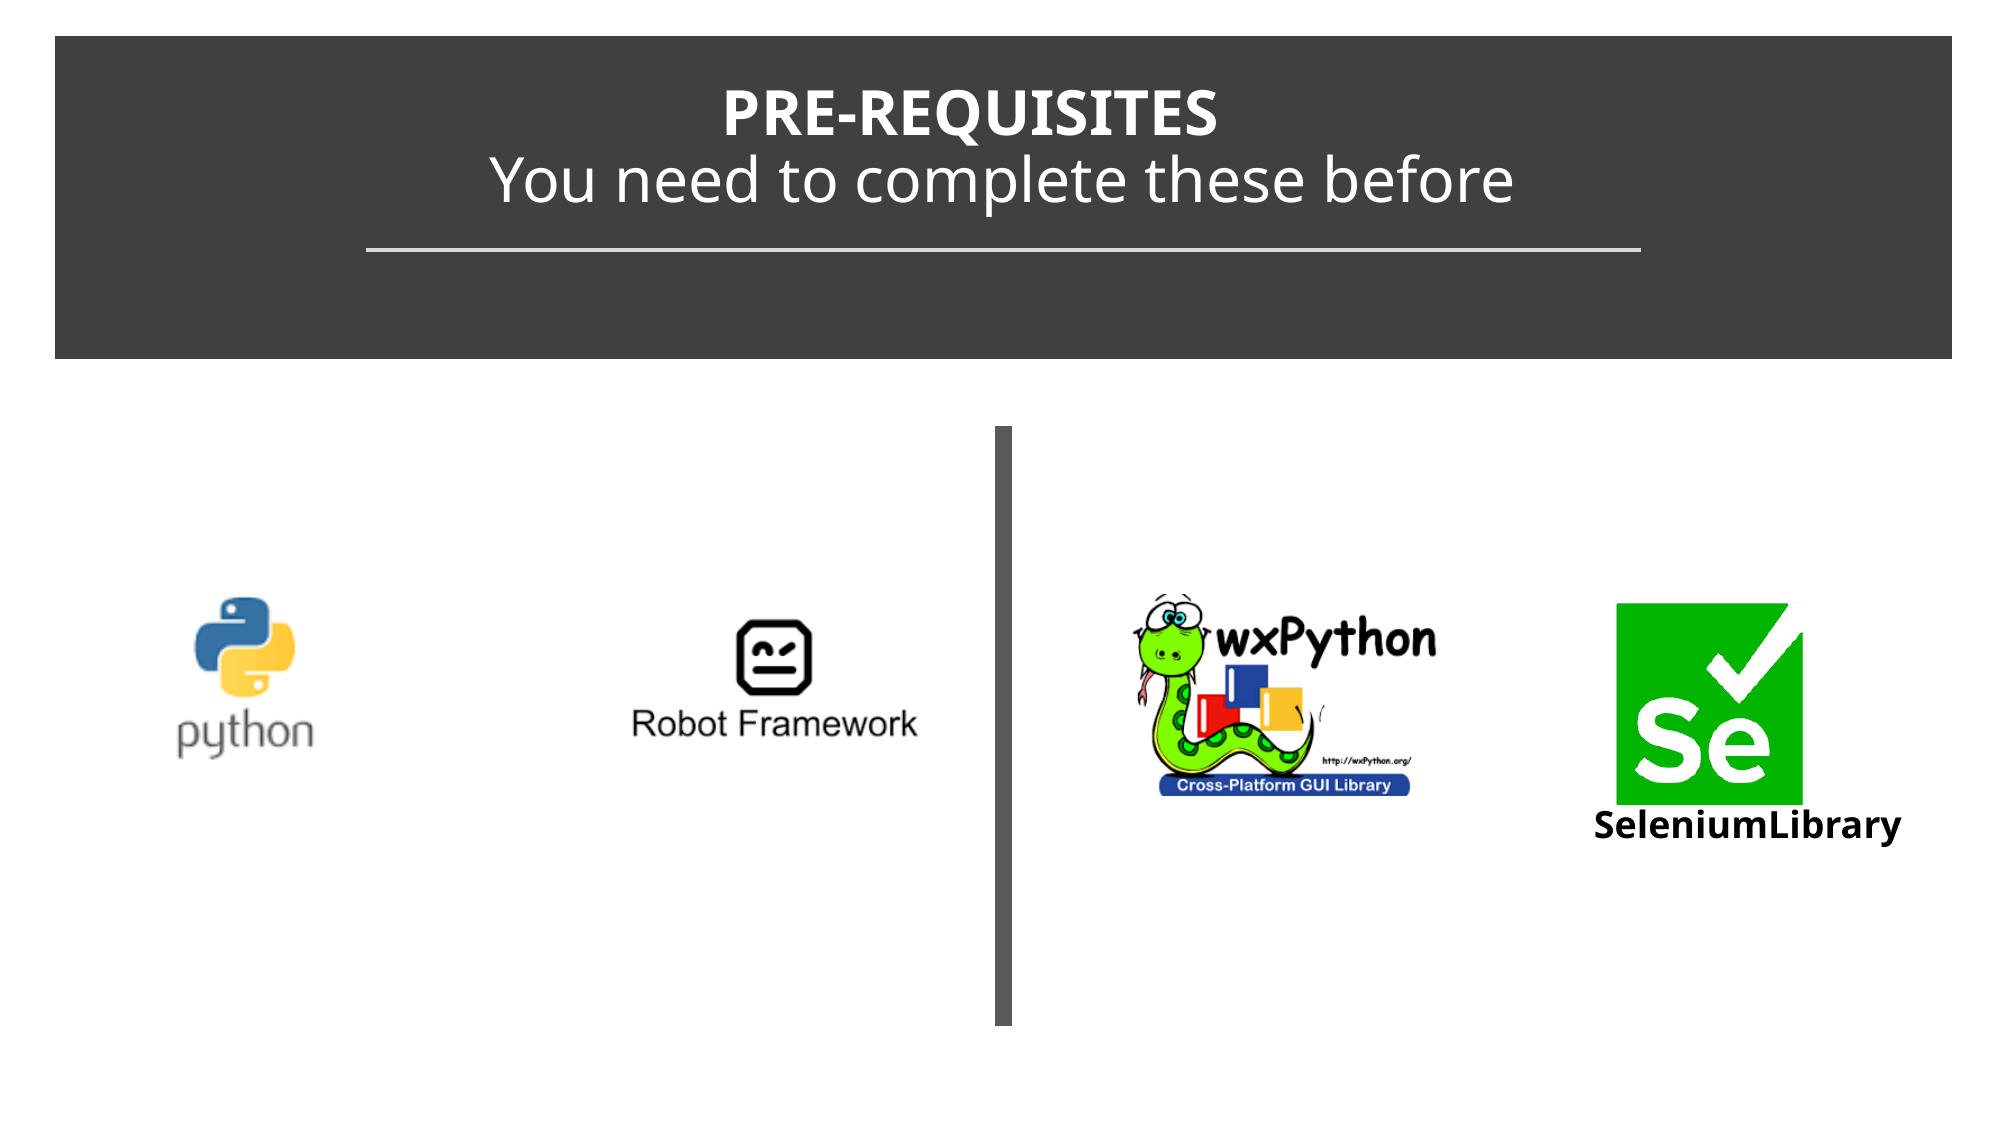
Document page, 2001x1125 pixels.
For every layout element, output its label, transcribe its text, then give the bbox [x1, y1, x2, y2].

text_box [64, 45, 1942, 350]
picture [1616, 603, 1803, 805]
title PRE-REQUISITES You need to complete these before [89, 71, 1917, 224]
picture [1128, 594, 1448, 796]
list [23, 540, 469, 818]
picture [594, 603, 972, 771]
text_box SeleniumLibrary [1579, 793, 2000, 854]
